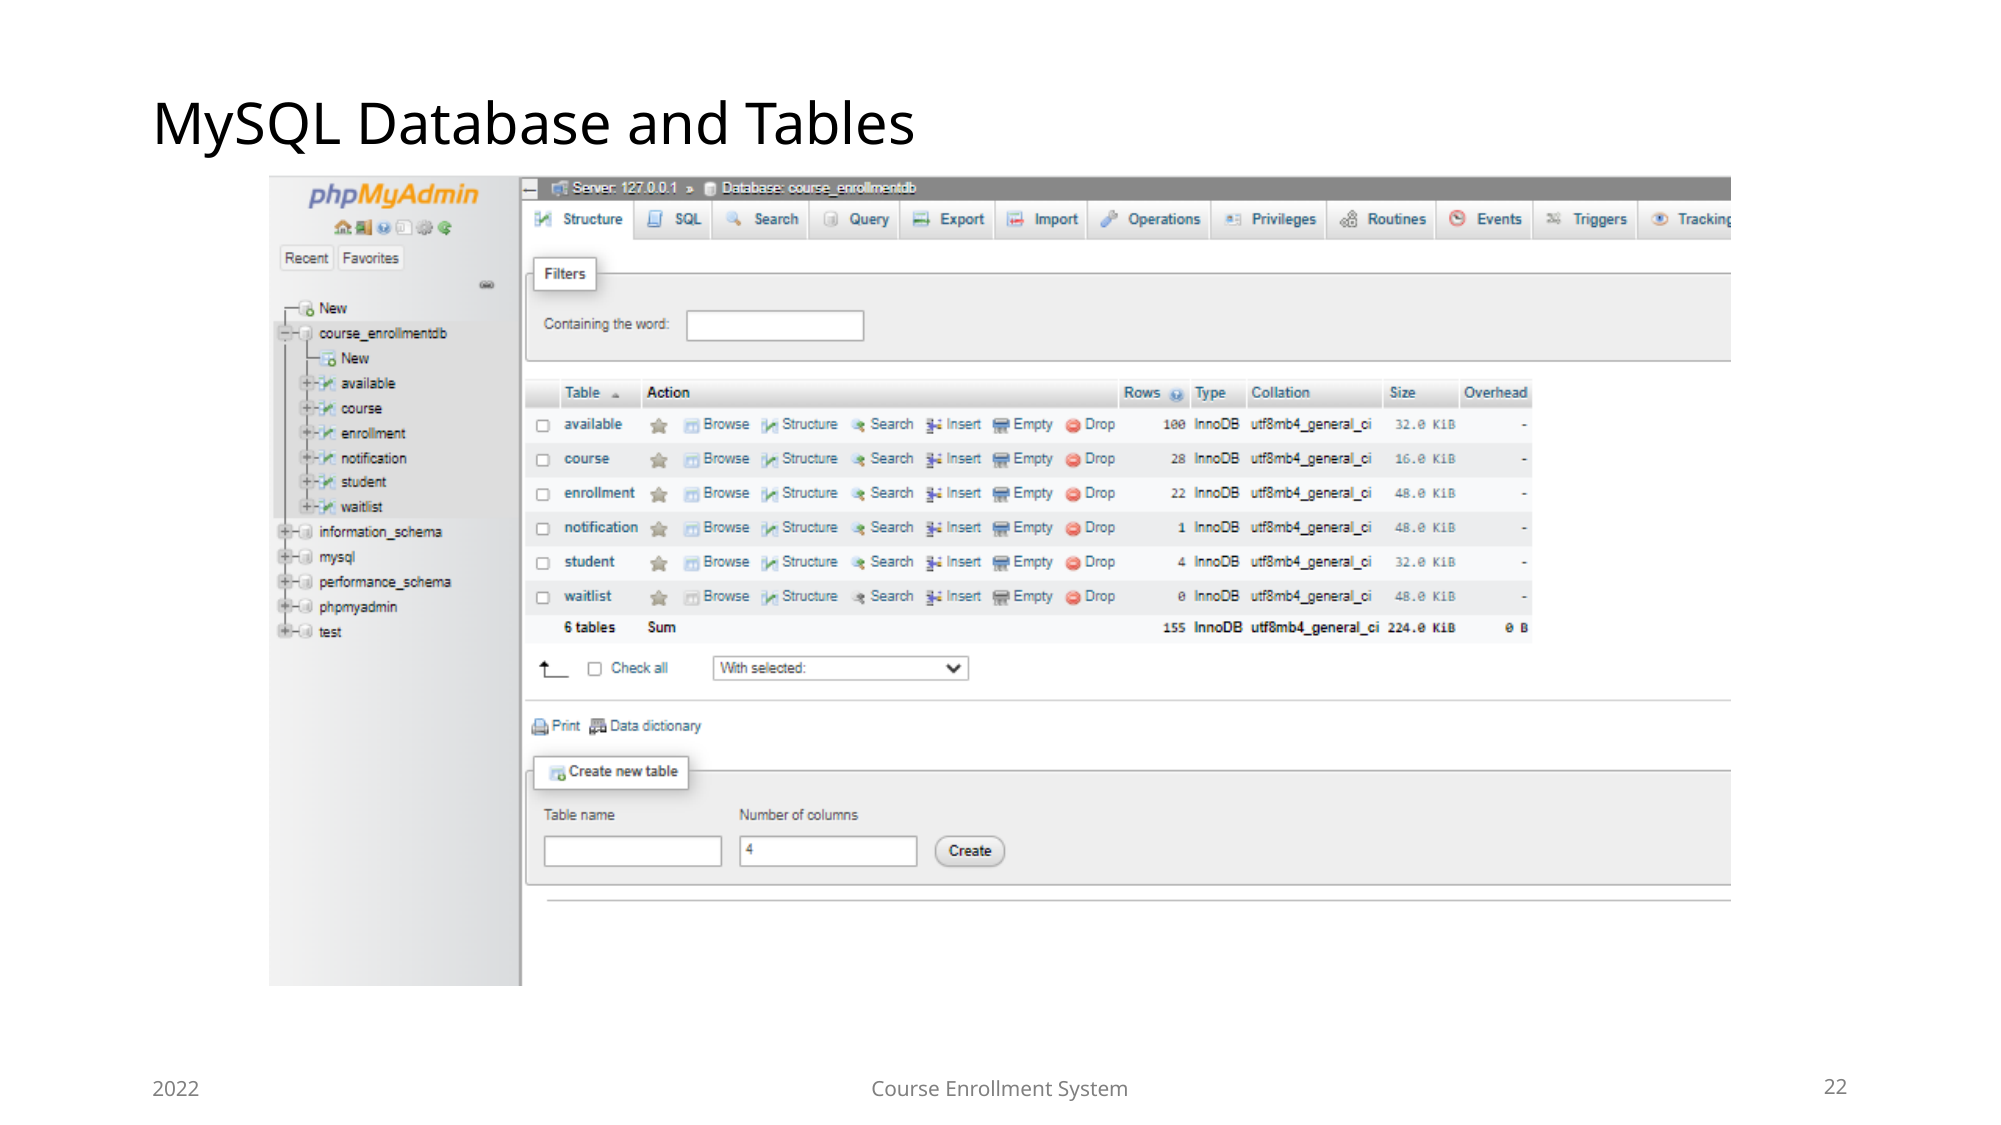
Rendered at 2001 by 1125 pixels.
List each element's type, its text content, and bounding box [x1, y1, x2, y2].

picture [269, 165, 1731, 986]
slide_number 22 [1412, 1072, 1863, 1103]
slide_number 2022 [137, 1072, 588, 1103]
title MySQL Database and Tables [137, 87, 1863, 165]
footer Course Enrollment System [662, 1072, 1338, 1103]
